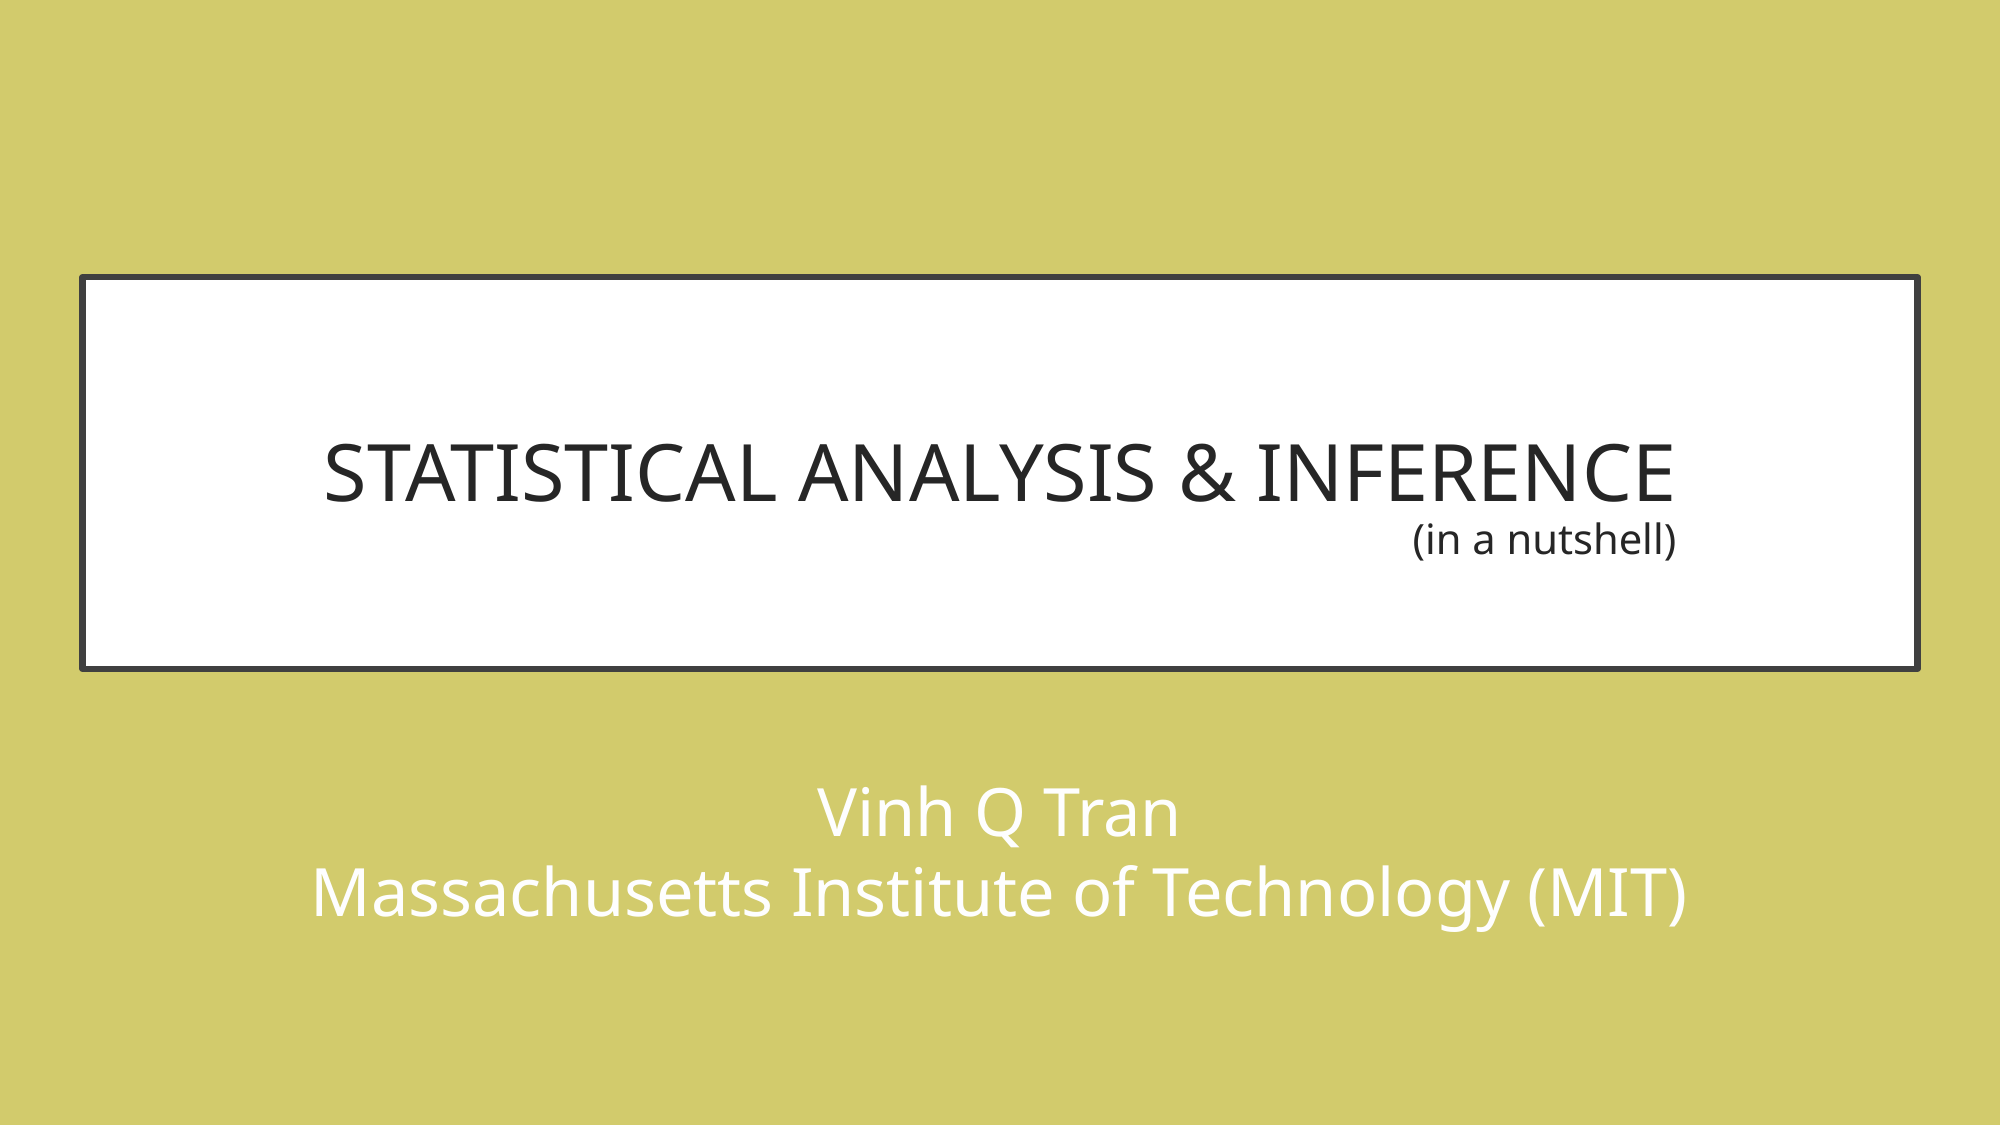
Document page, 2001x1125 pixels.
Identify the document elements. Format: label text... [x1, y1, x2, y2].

title STATISTICAL ANALYSIS & INFERENCE (in a nutshell) [79, 274, 1921, 672]
subtitle Vinh Q Tran Massachusetts Institute of Technology (MIT) [255, 750, 1745, 954]
